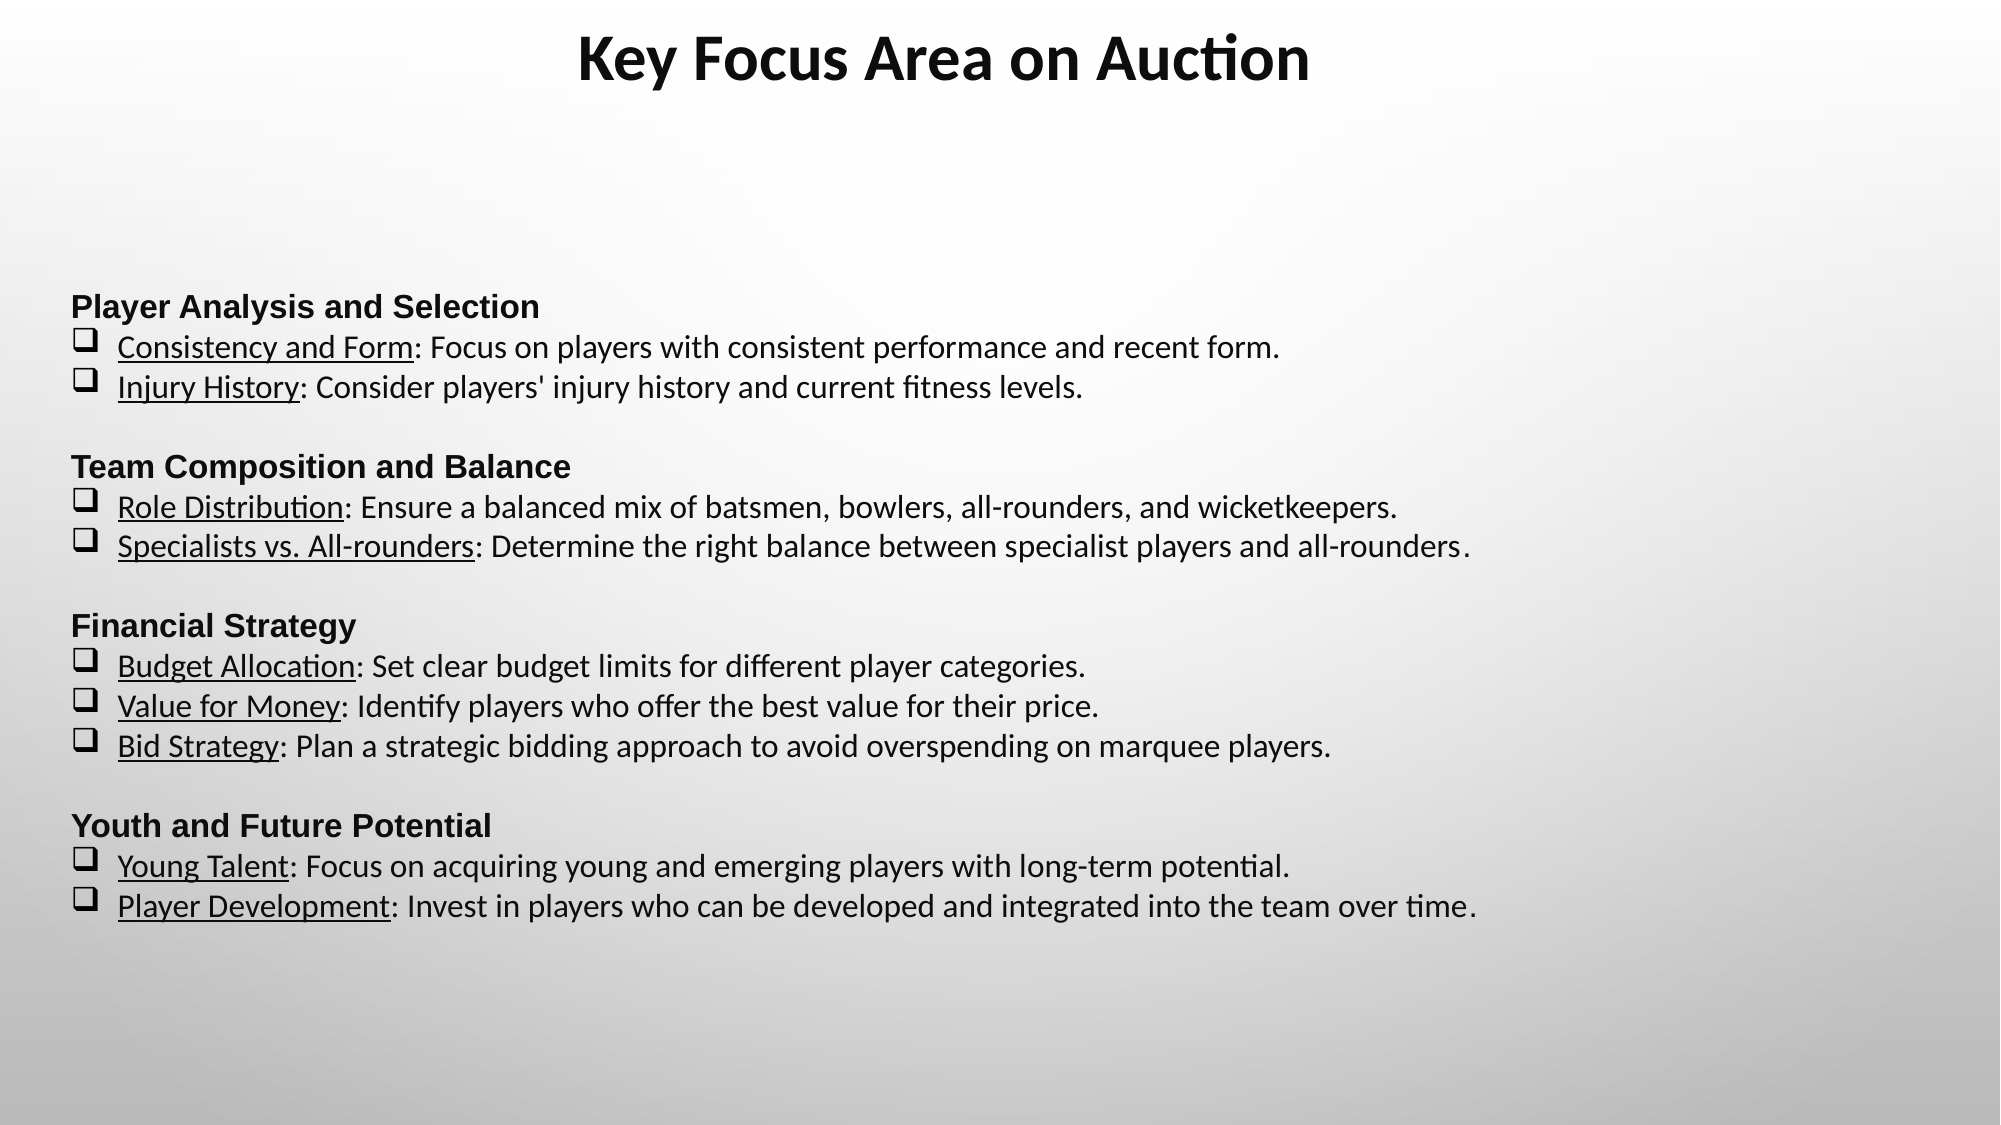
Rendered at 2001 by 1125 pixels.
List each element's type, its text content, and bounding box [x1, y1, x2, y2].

picture [0, 0, 2000, 1125]
text_box Player Analysis and Selection Consistency and Form: Focus on players with consistent performance and recent form. Injury History: Consider players' injury history and current fitness levels. Team Composition and Balance Role Distribution: Ensure a balanced mix of batsmen, bowlers, all-rounders, and wicketkeepers. Specialists vs. All-rounders: Determine the right balance between specialist players and all-rounders. Financial Strategy Budget Allocation: Set clear budget limits for different player categories. Value for Money: Identify players who offer the best value for their price. Bid Strategy: Plan a strategic bidding approach to avoid overspending on marquee players. Youth and Future Potential Young Talent: Focus on acquiring young and emerging players with long-term potential. Player Development: Invest in players who can be developed and integrated into the team over time. [55, 277, 2000, 932]
text_box Key Focus Area on Auction [563, 6, 1327, 101]
